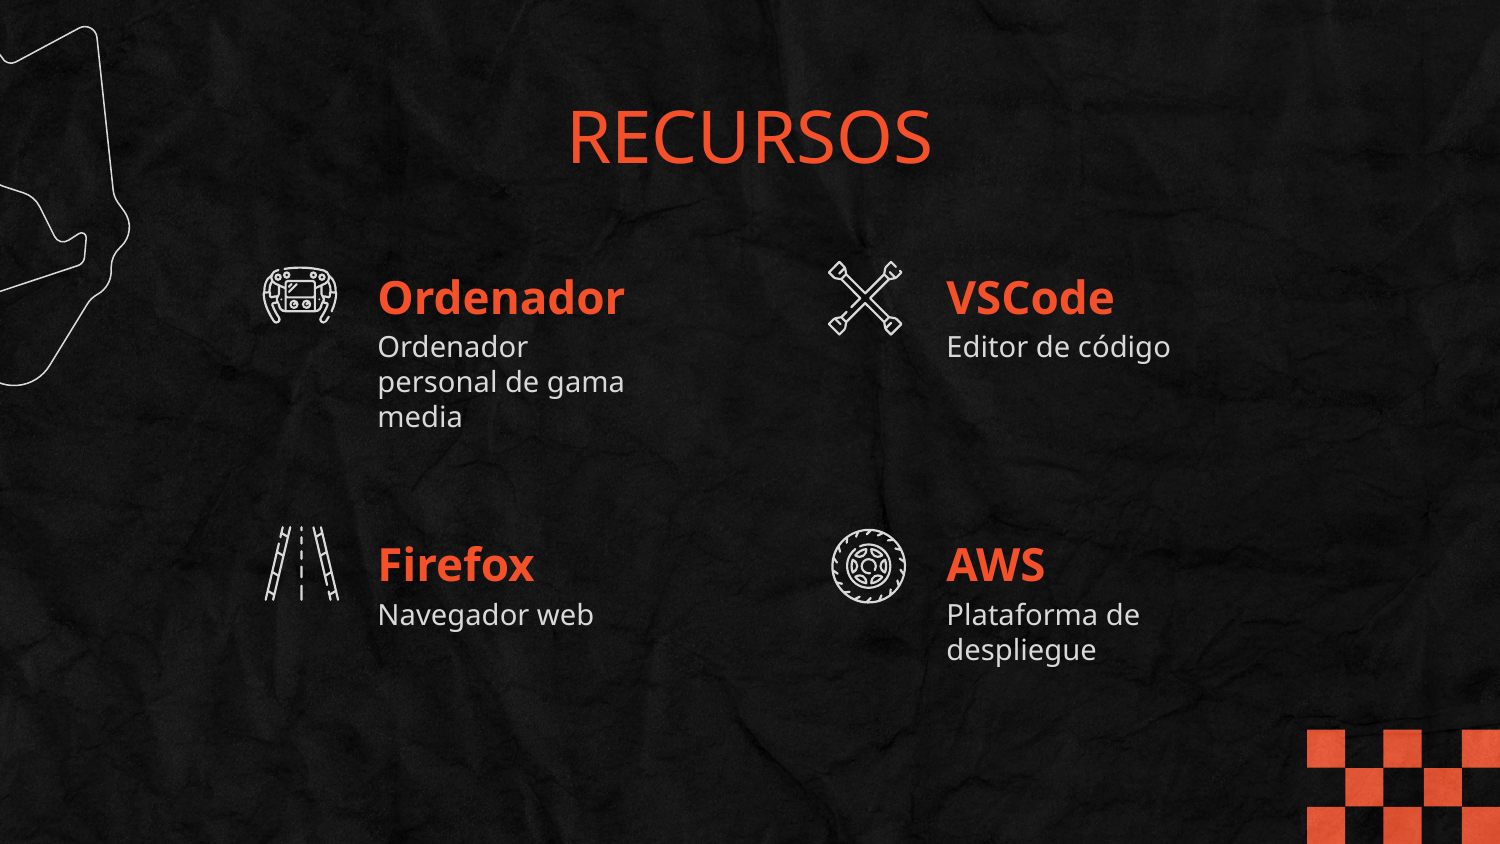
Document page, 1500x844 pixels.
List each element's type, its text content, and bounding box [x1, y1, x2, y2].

title RECURSOS [115, 76, 1385, 169]
subtitle Plataforma de despliegue [931, 581, 1238, 687]
subtitle VSCode [931, 245, 1238, 313]
subtitle Navegador web [362, 581, 669, 687]
subtitle Ordenador personal de gama media [362, 313, 669, 419]
text_box [828, 260, 903, 336]
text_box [264, 525, 340, 602]
subtitle Editor de código [931, 313, 1238, 419]
subtitle AWS [931, 513, 1238, 581]
subtitle Firefox [362, 513, 669, 581]
subtitle Ordenador [362, 245, 669, 313]
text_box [830, 528, 919, 604]
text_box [262, 266, 338, 324]
